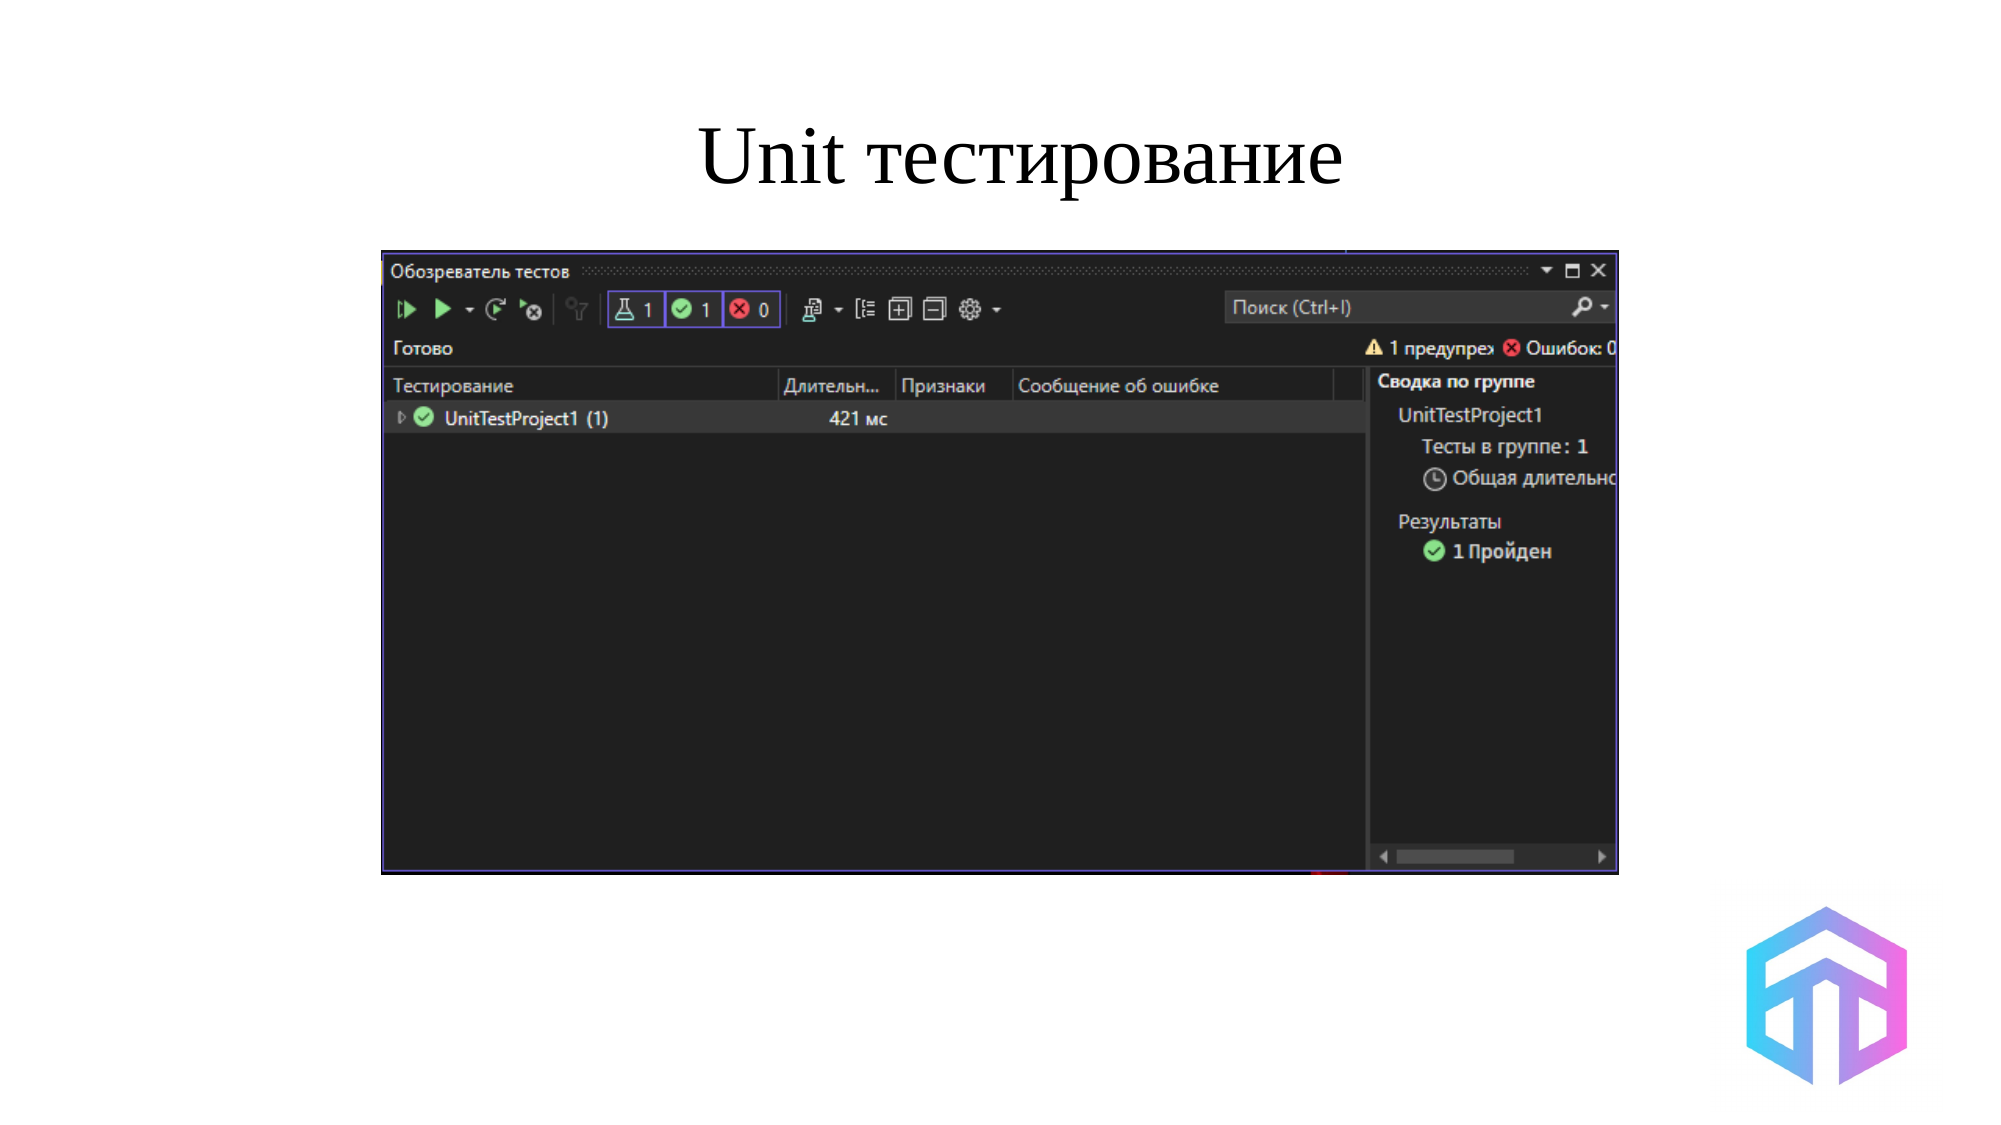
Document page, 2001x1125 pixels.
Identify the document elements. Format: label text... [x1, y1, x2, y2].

picture [381, 250, 1619, 875]
title Unit тестирование [85, 59, 1957, 254]
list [1710, 879, 1943, 1112]
